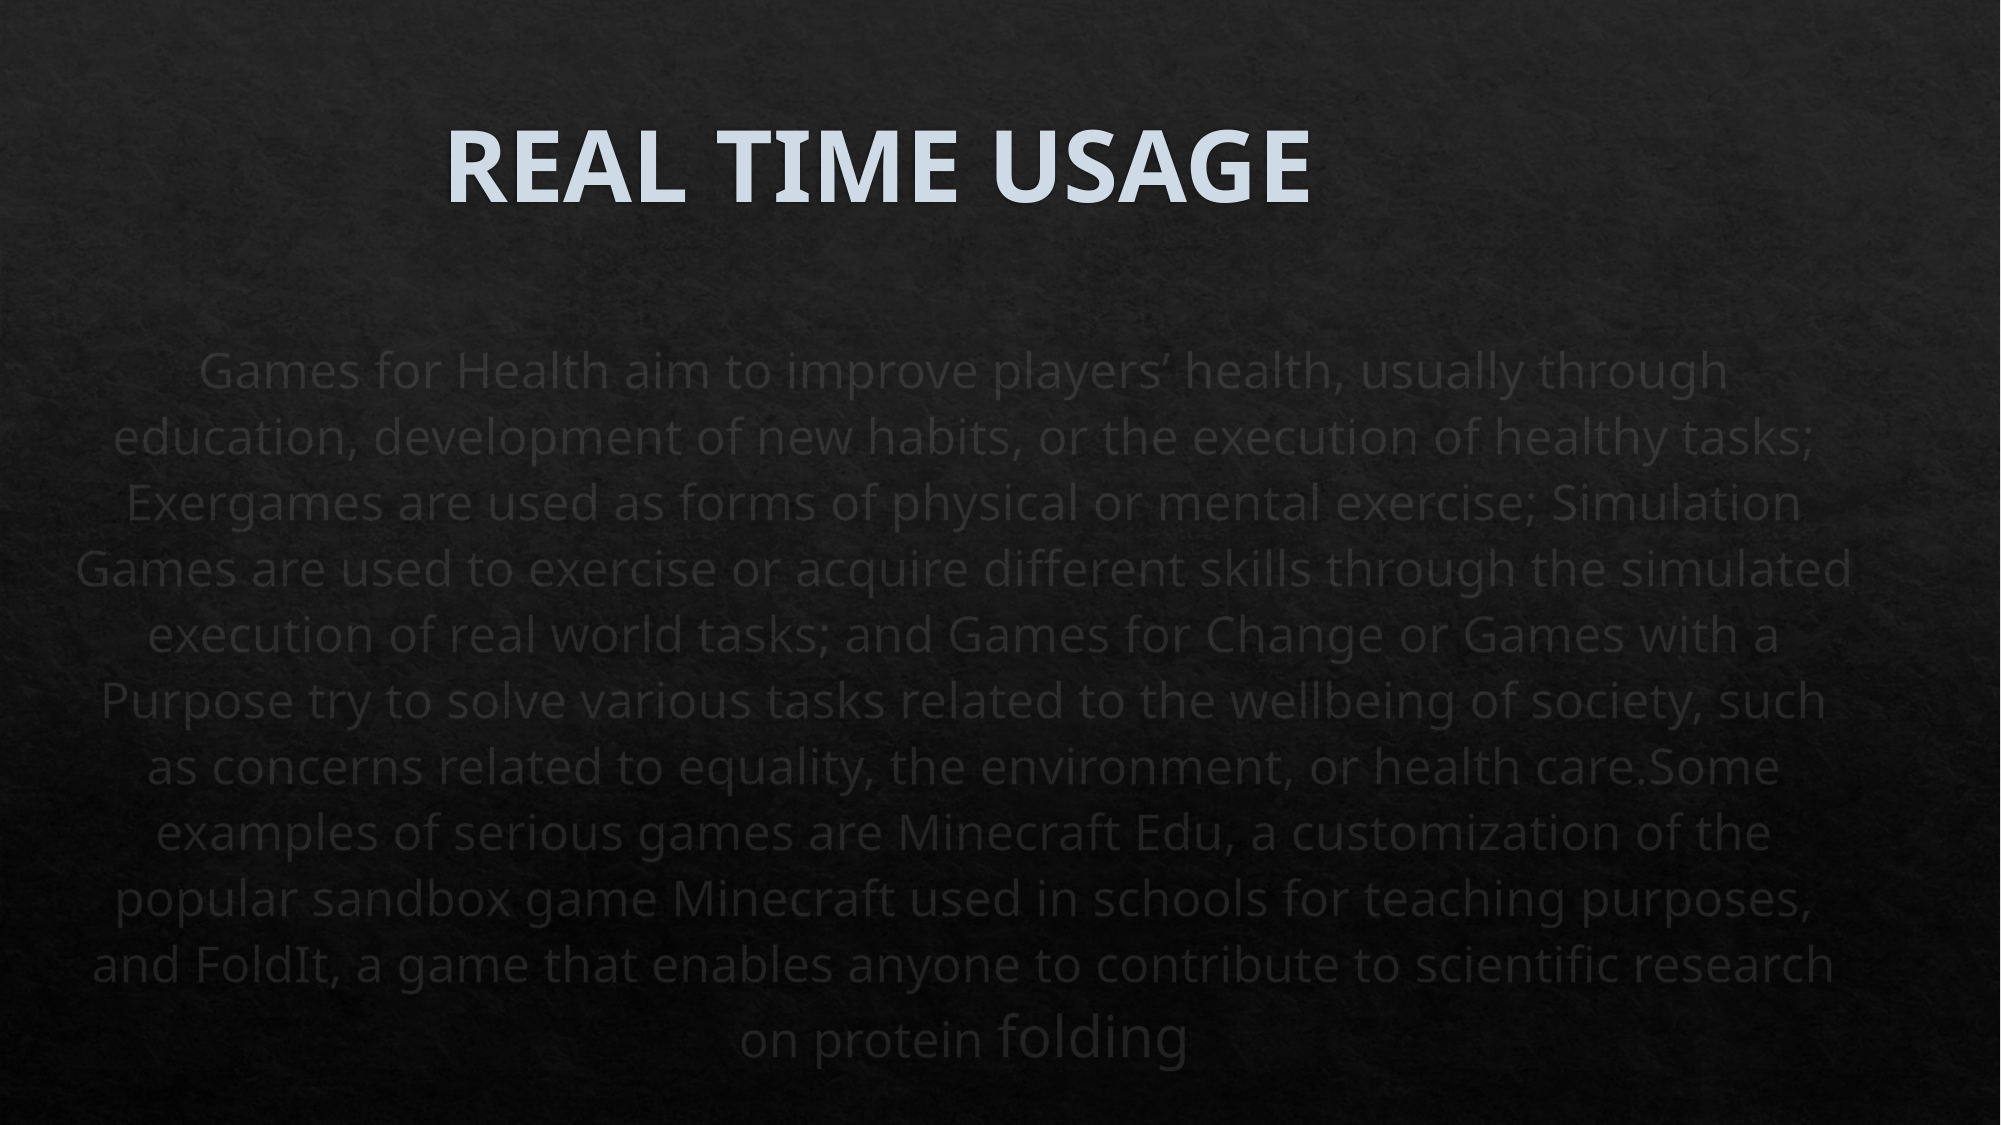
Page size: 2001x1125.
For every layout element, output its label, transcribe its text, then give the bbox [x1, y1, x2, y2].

subtitle Games for Health aim to improve players’ health, usually through education, development of new habits, or the execution of healthy tasks; Exergames are used as forms of physical or mental exercise; Simulation Games are used to exercise or acquire different skills through the simulated execution of real world tasks; and Games for Change or Games with a Purpose try to solve various tasks related to the wellbeing of society, such as concerns related to equality, the environment, or health care.Some examples of serious games are Minecraft Edu, a customization of the popular sandbox game Minecraft used in schools for teaching purposes, and FoldIt, a game that enables anyone to contribute to scientific research on protein folding [55, 325, 1873, 1035]
title REAL TIME USAGE [297, 165, 1460, 233]
